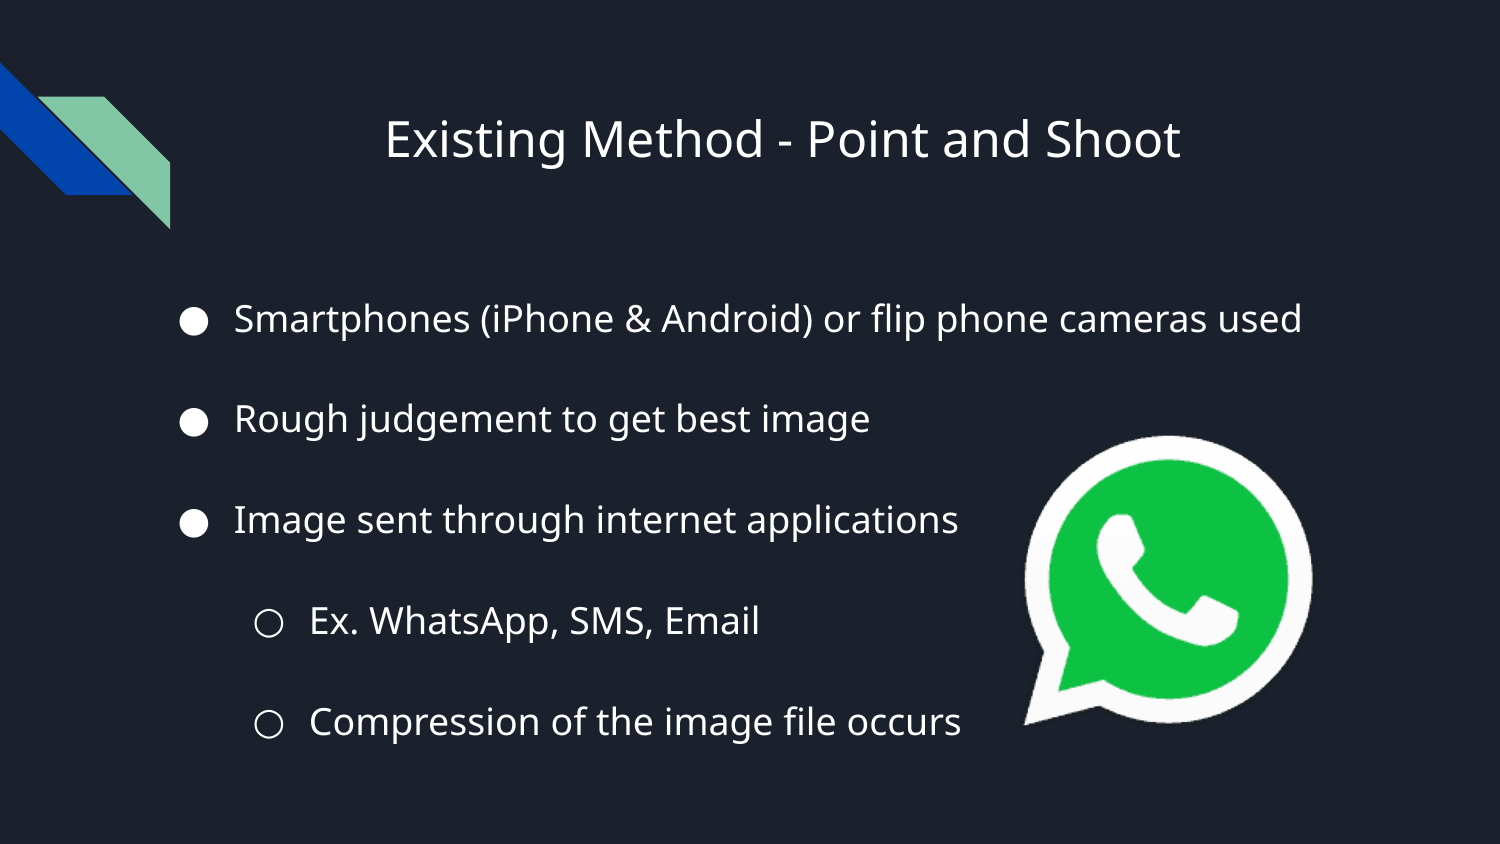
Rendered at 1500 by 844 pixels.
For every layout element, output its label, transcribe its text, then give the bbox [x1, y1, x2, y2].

picture [1017, 431, 1321, 735]
title Existing Method - Point and Shoot [172, 62, 1408, 213]
list Smartphones (iPhone & Android) or flip phone cameras used Rough judgement to get best image Image sent through internet applications Ex. WhatsApp, SMS, Email Compression of the image file occurs [143, 257, 1368, 735]
